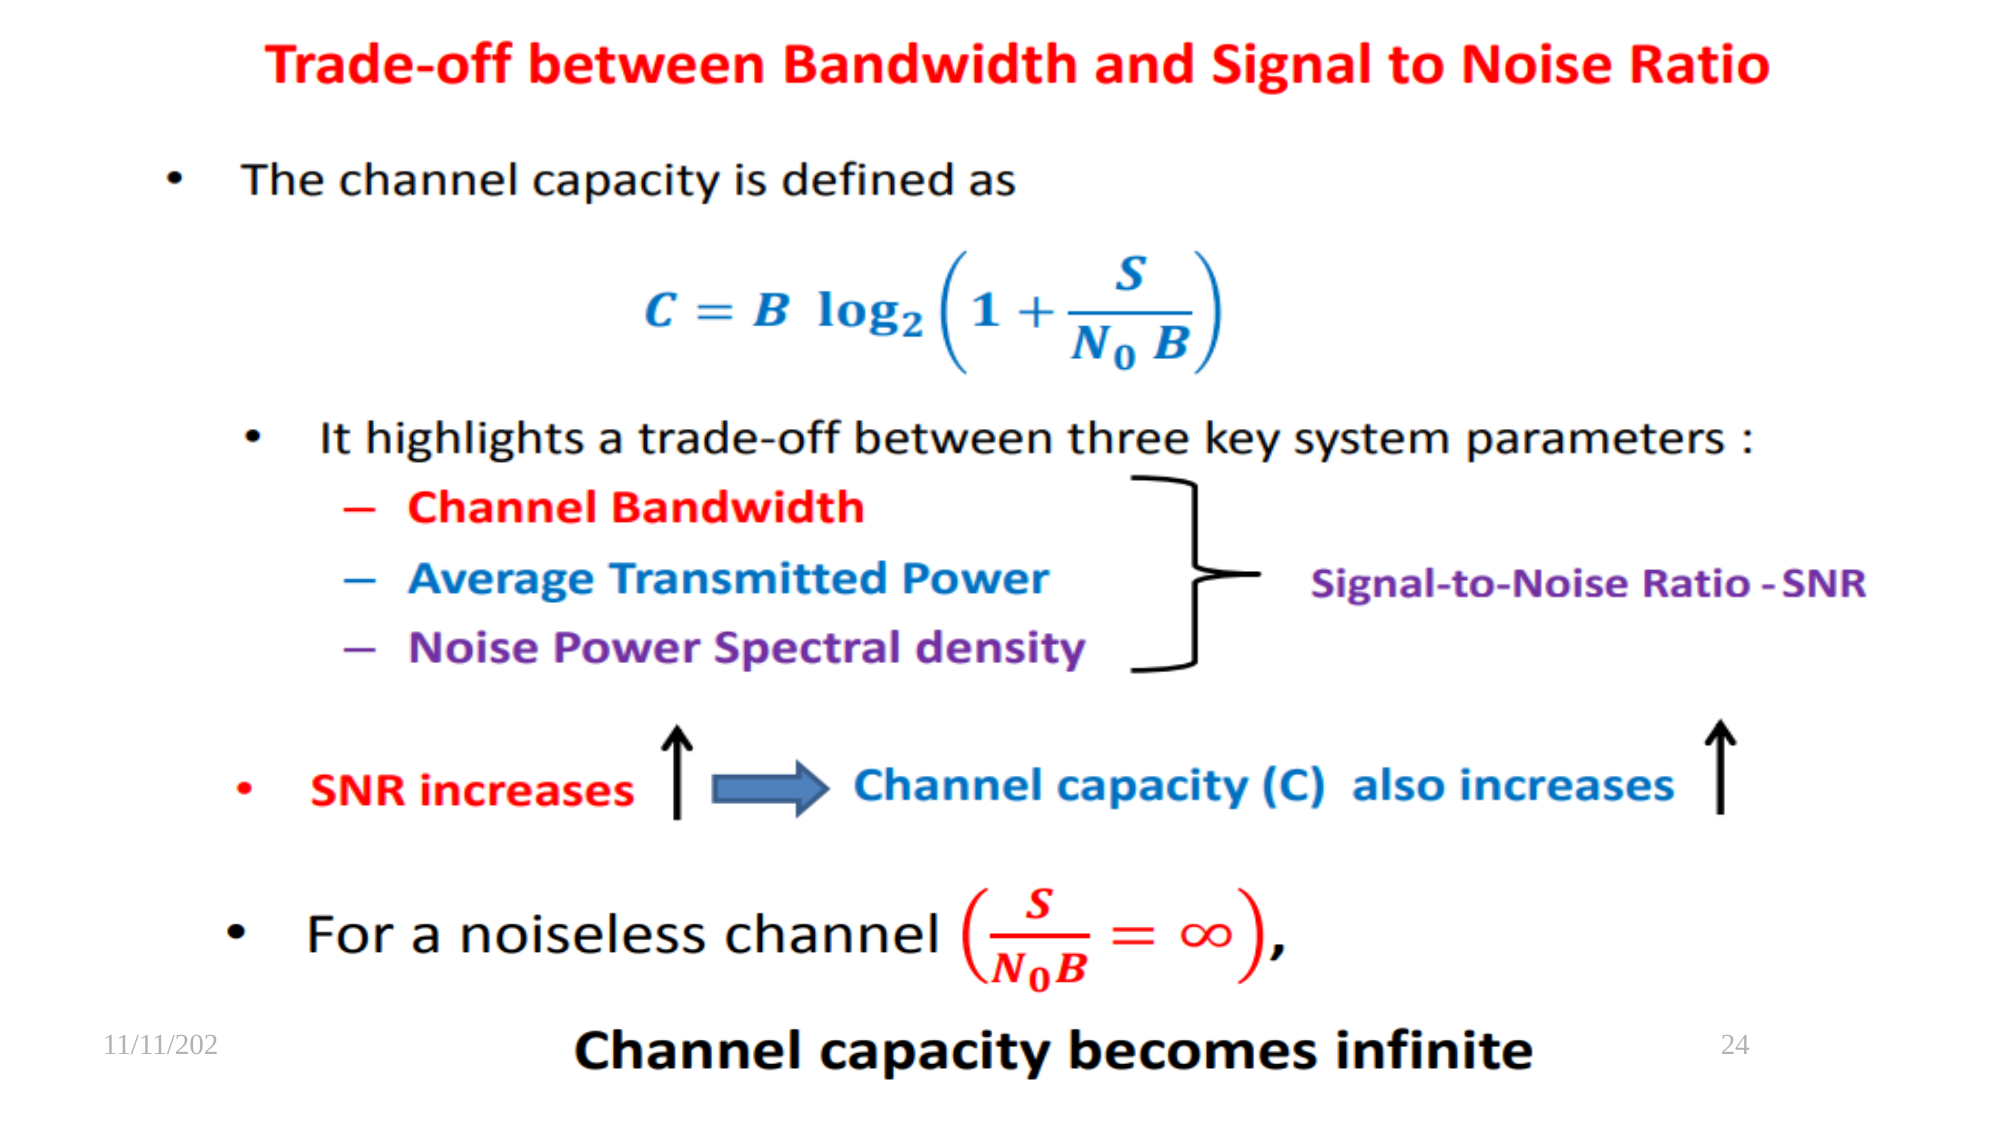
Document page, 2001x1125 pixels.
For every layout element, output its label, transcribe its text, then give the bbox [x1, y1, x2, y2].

picture [219, 871, 1547, 1087]
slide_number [102, 1025, 467, 1100]
picture [251, 26, 1777, 101]
picture [236, 408, 1876, 683]
picture [163, 147, 1233, 388]
slide_number 24 [1386, 1025, 1750, 1100]
picture [214, 695, 1746, 845]
